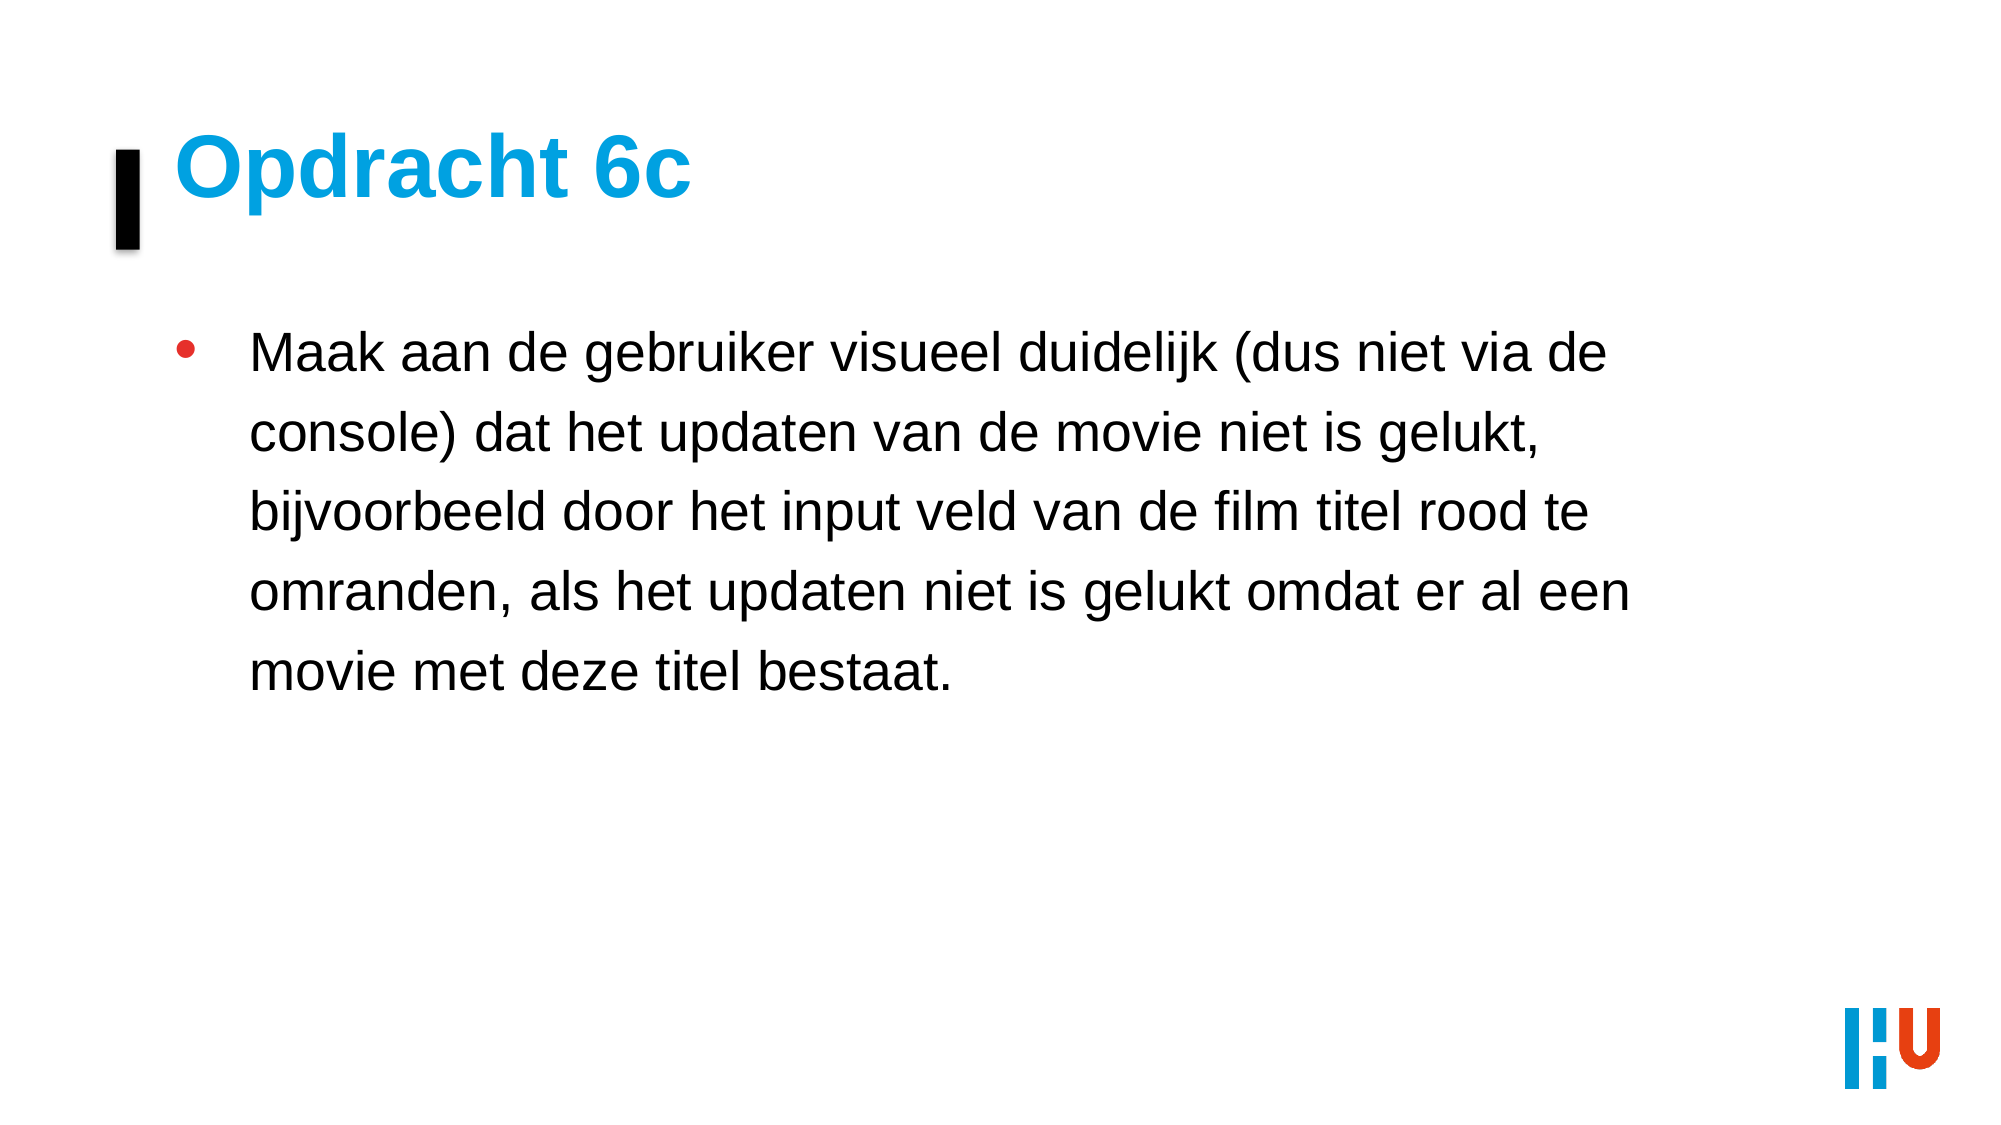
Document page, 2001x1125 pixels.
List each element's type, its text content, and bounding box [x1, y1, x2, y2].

list Maak aan de gebruiker visueel duidelijk (dus niet via de console) dat het updaten van de movie niet is gelukt, bijvoorbeeld door het input veld van de film titel rood te omranden, als het updaten niet is gelukt omdat er al een movie met deze titel bestaat. [159, 294, 1788, 965]
title Opdracht 6c [159, 53, 1788, 271]
picture [1860, 1008, 1940, 1089]
